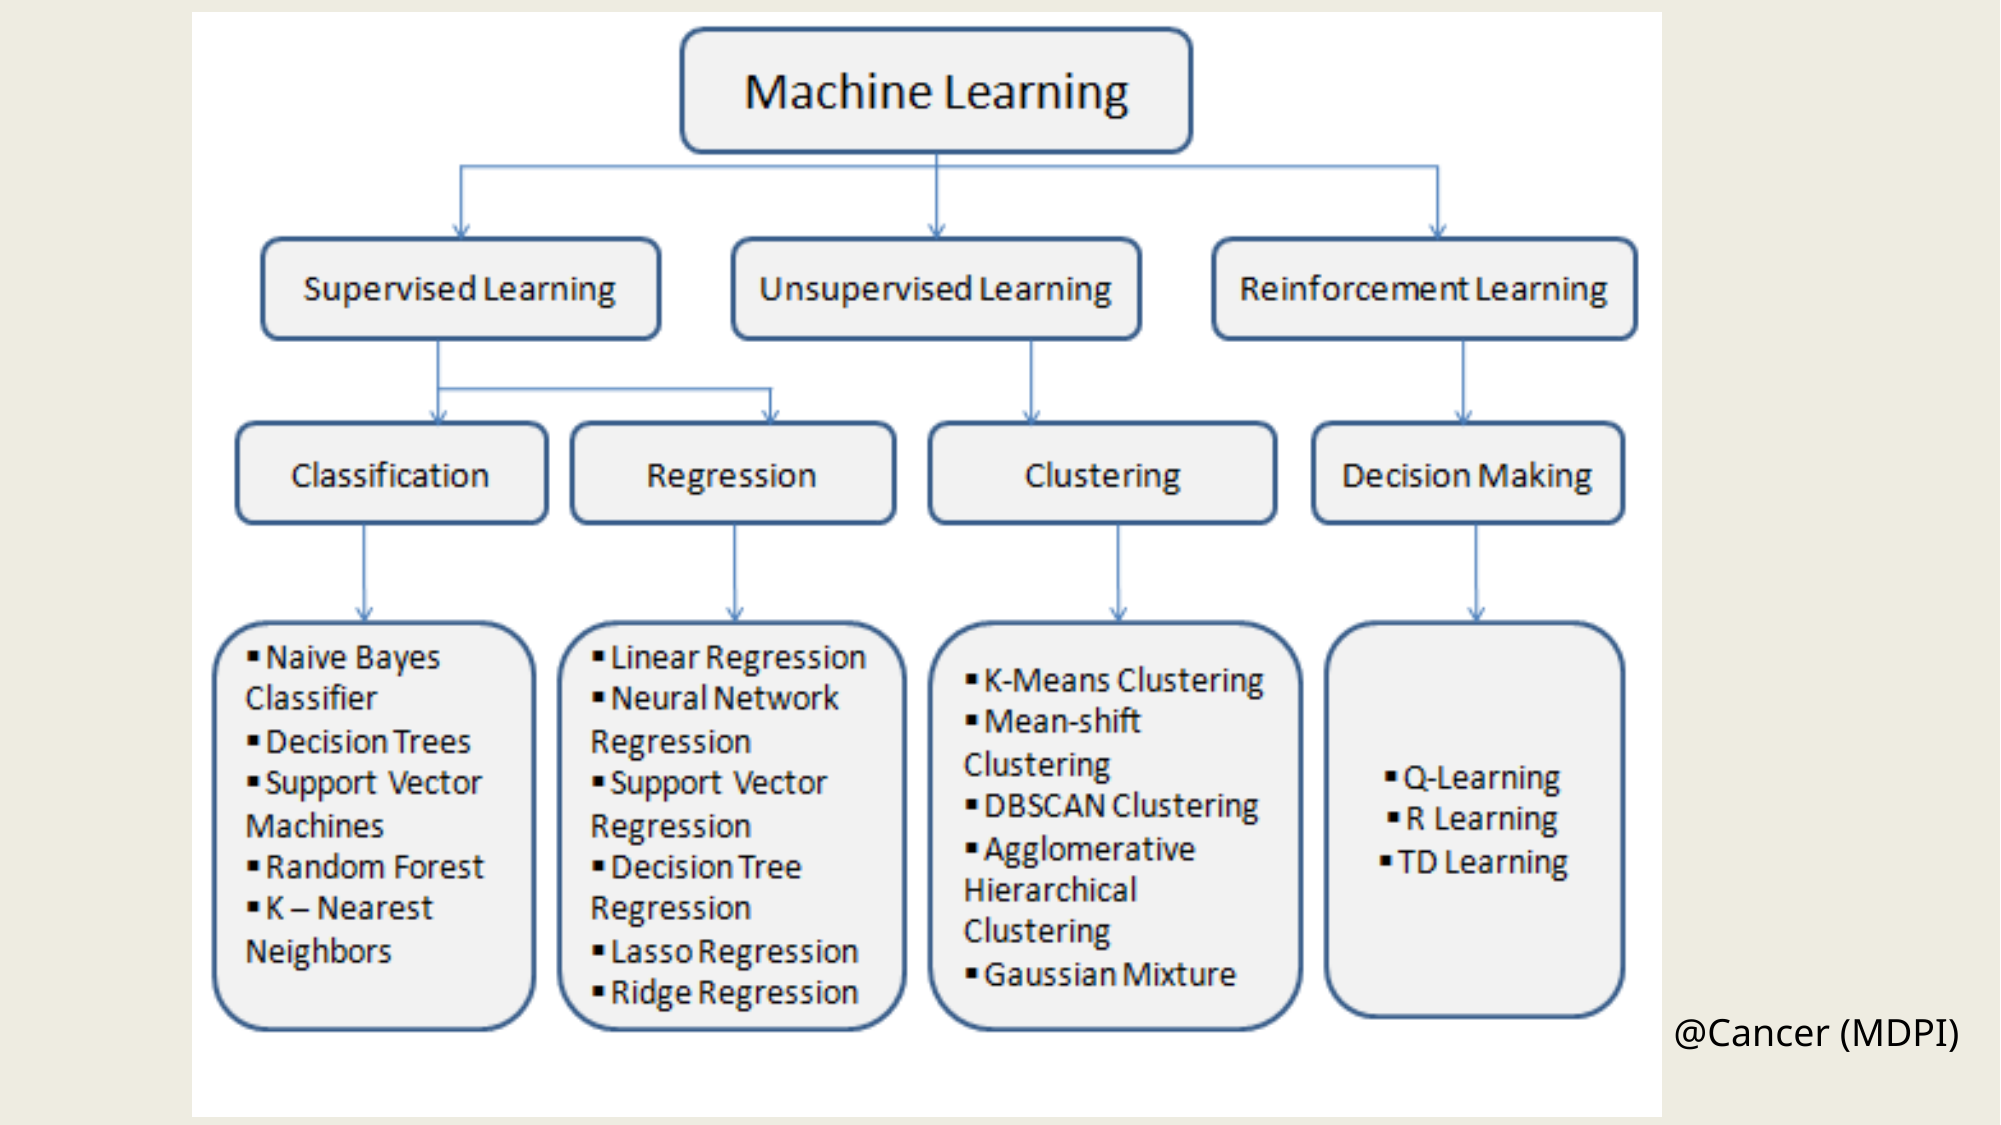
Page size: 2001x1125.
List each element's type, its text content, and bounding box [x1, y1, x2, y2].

text_box [0, 0, 2000, 1125]
text_box @Cancer (MDPI) [1662, 1001, 1975, 1062]
picture [192, 12, 1662, 1117]
